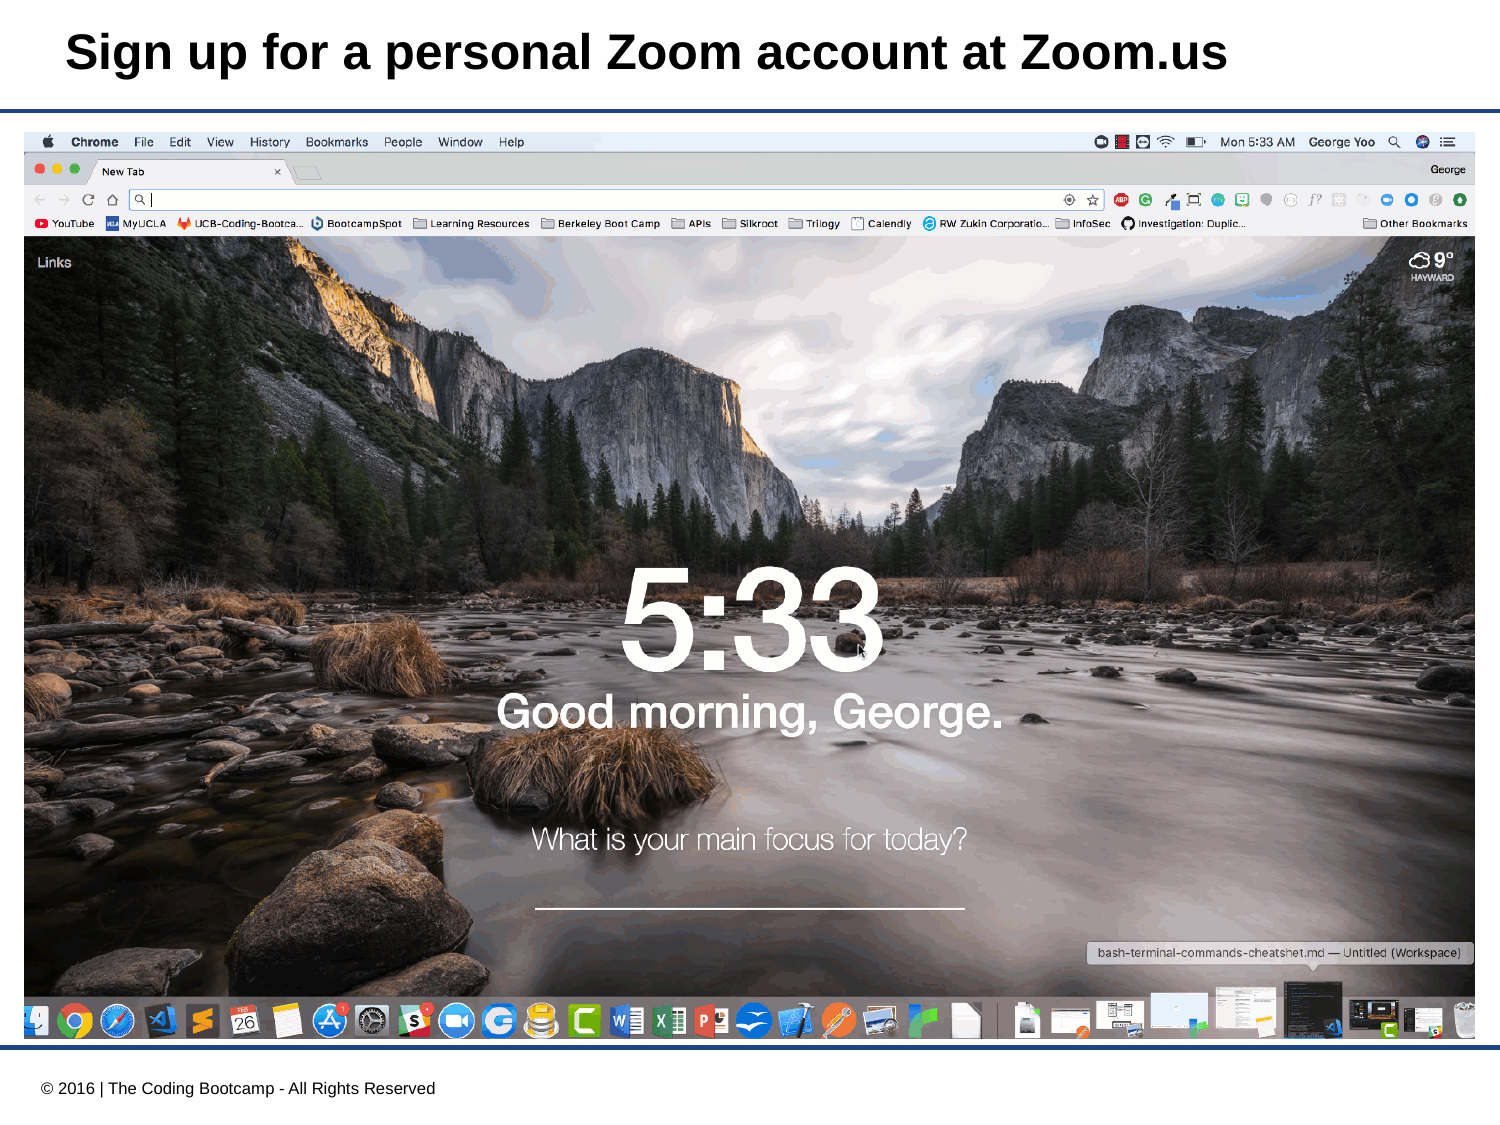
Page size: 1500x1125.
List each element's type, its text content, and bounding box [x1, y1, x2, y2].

title Sign up for a personal Zoom account at Zoom.us [50, 0, 1425, 108]
picture [24, 131, 1476, 1039]
